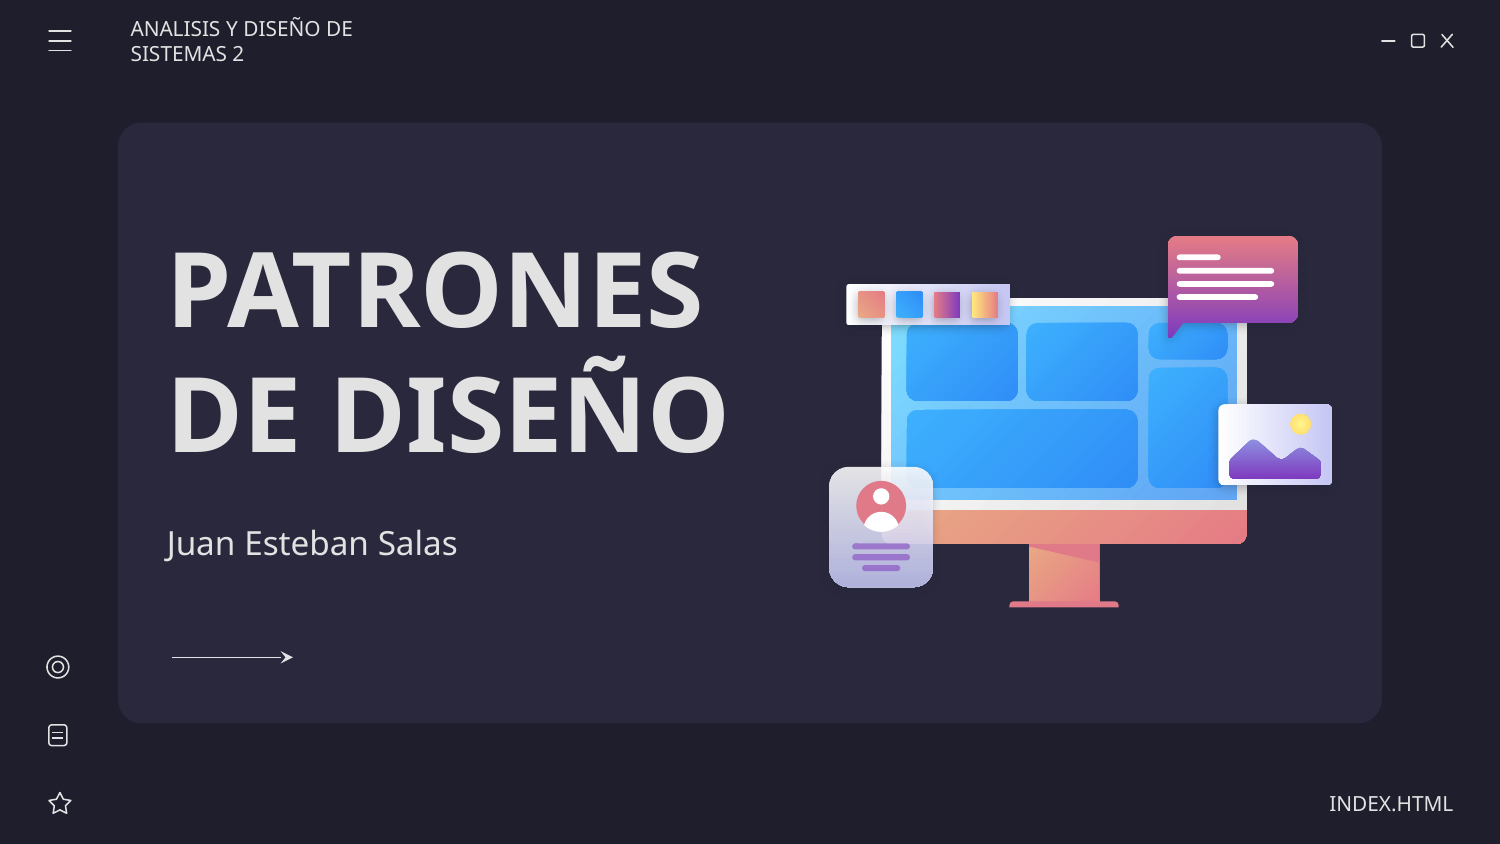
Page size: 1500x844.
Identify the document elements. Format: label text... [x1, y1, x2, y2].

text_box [881, 297, 1247, 608]
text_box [846, 283, 1011, 326]
subtitle Juan Esteban Salas [151, 506, 639, 577]
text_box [828, 466, 934, 588]
subtitle ANALISIS Y DISEÑO DE SISTEMAS 2 [130, 18, 414, 64]
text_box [48, 30, 72, 51]
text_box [1167, 235, 1299, 339]
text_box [1218, 403, 1333, 486]
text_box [46, 655, 72, 814]
title PATRONES DE DISEÑO [151, 216, 823, 480]
subtitle INDEX.HTML [1278, 780, 1453, 826]
text_box [46, 27, 74, 32]
